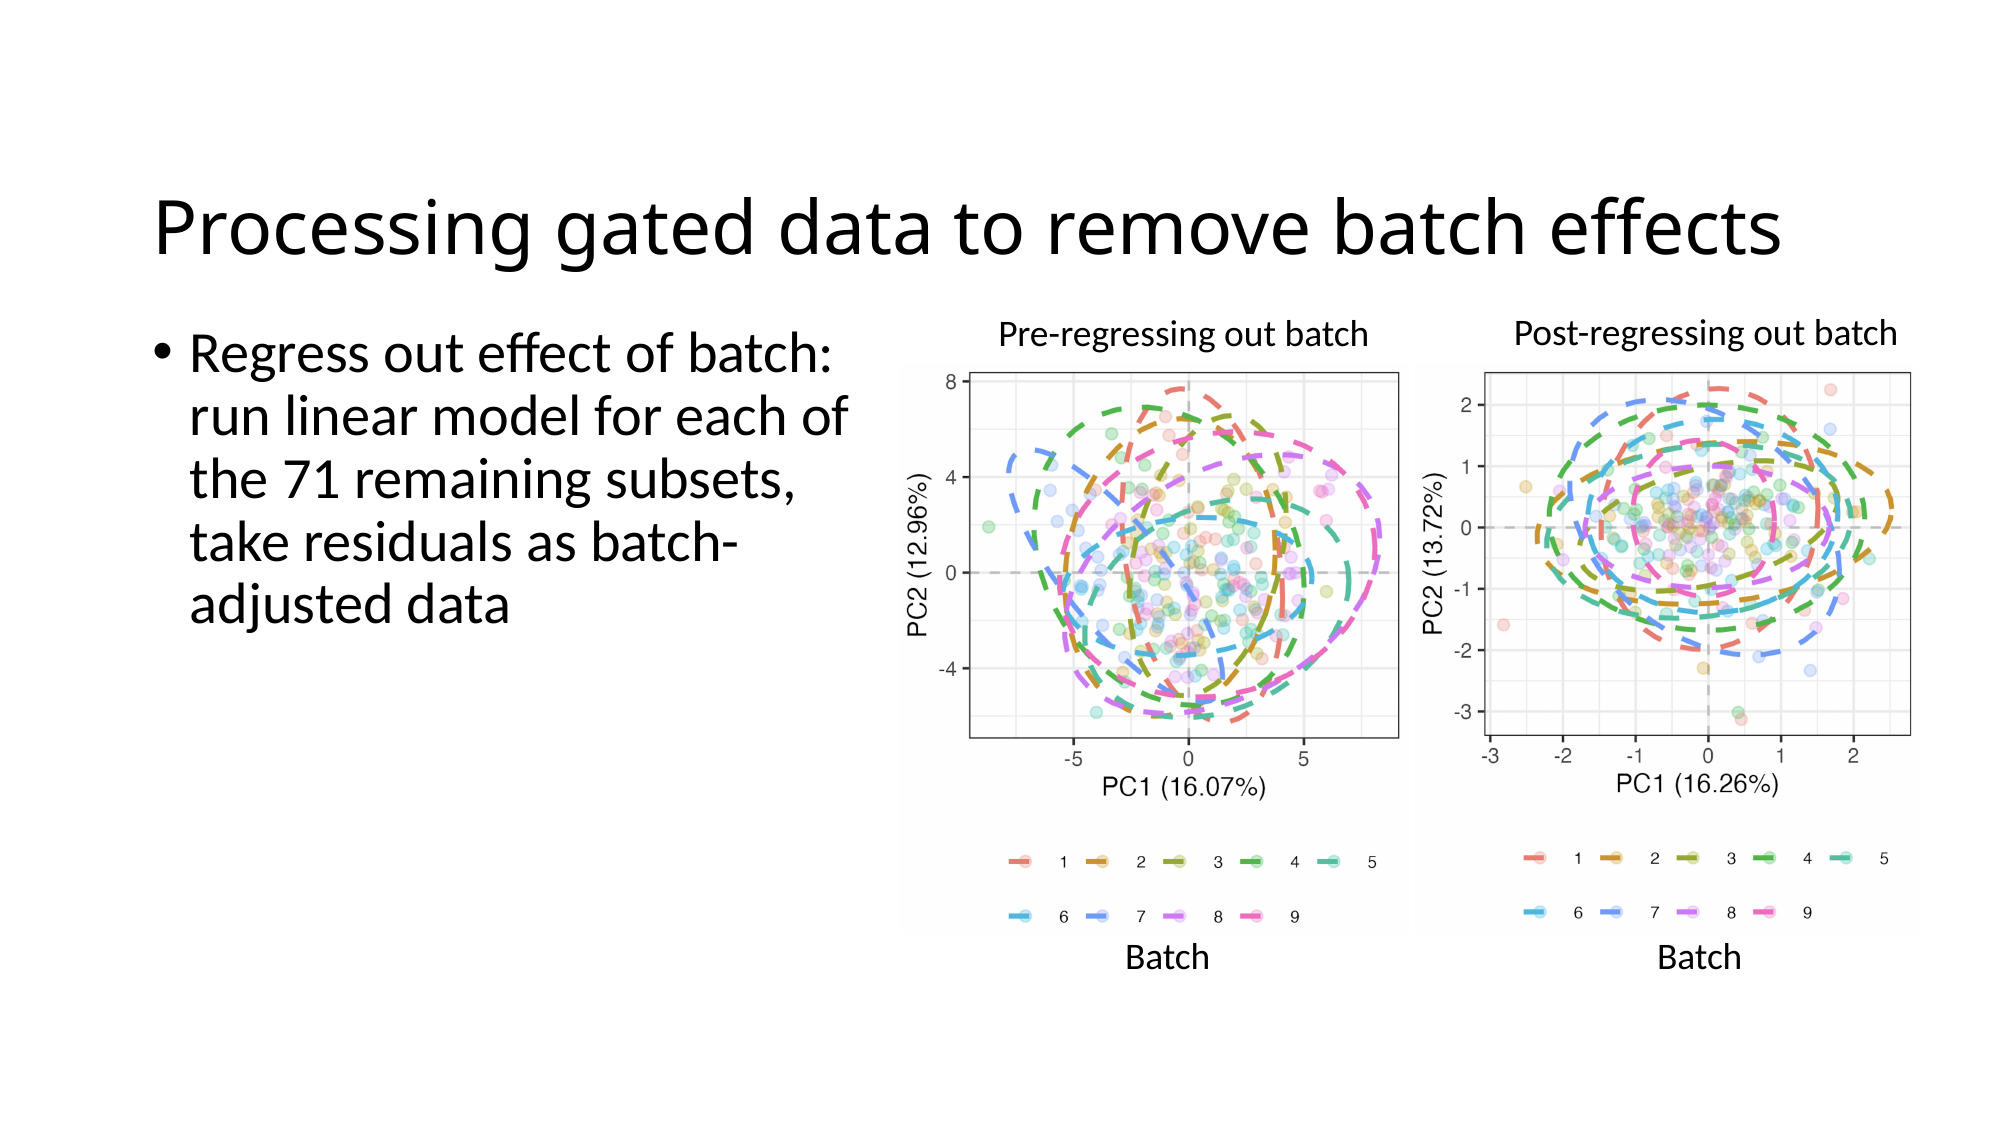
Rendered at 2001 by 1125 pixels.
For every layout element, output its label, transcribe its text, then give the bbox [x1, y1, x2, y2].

title Processing gated data to remove batch effects [137, 97, 1881, 364]
text_box Batch [1110, 934, 1226, 985]
text_box Post-regressing out batch [1881, 300, 1914, 361]
text_box Batch [1642, 934, 1758, 985]
list Regress out effect of batch: run linear model for each of the 71 remaining subsets, take residuals as batch-adjusted data [137, 314, 903, 1110]
picture [899, 363, 1409, 934]
picture [1414, 363, 1919, 934]
